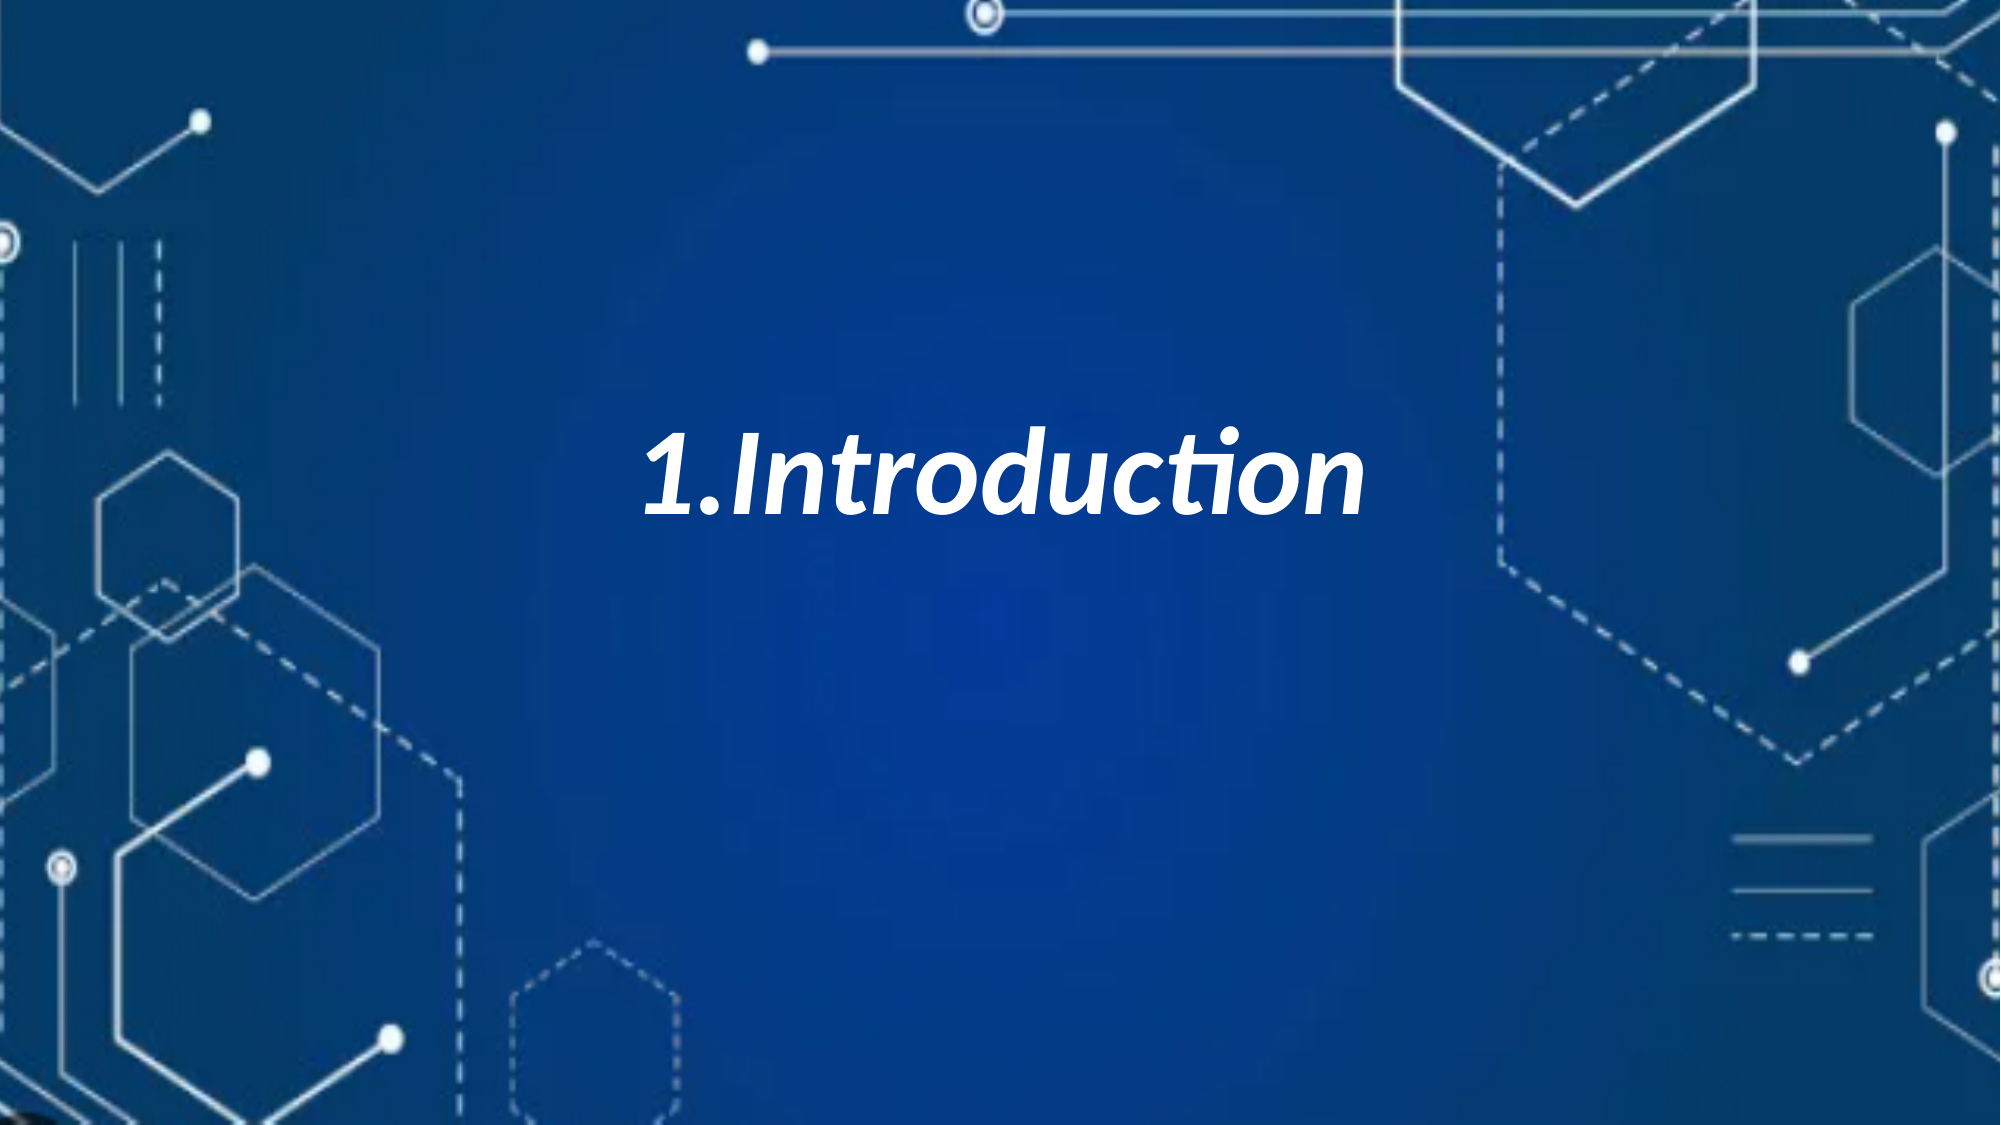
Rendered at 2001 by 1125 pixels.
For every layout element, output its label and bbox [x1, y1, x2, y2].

list [0, 0, 2000, 1125]
